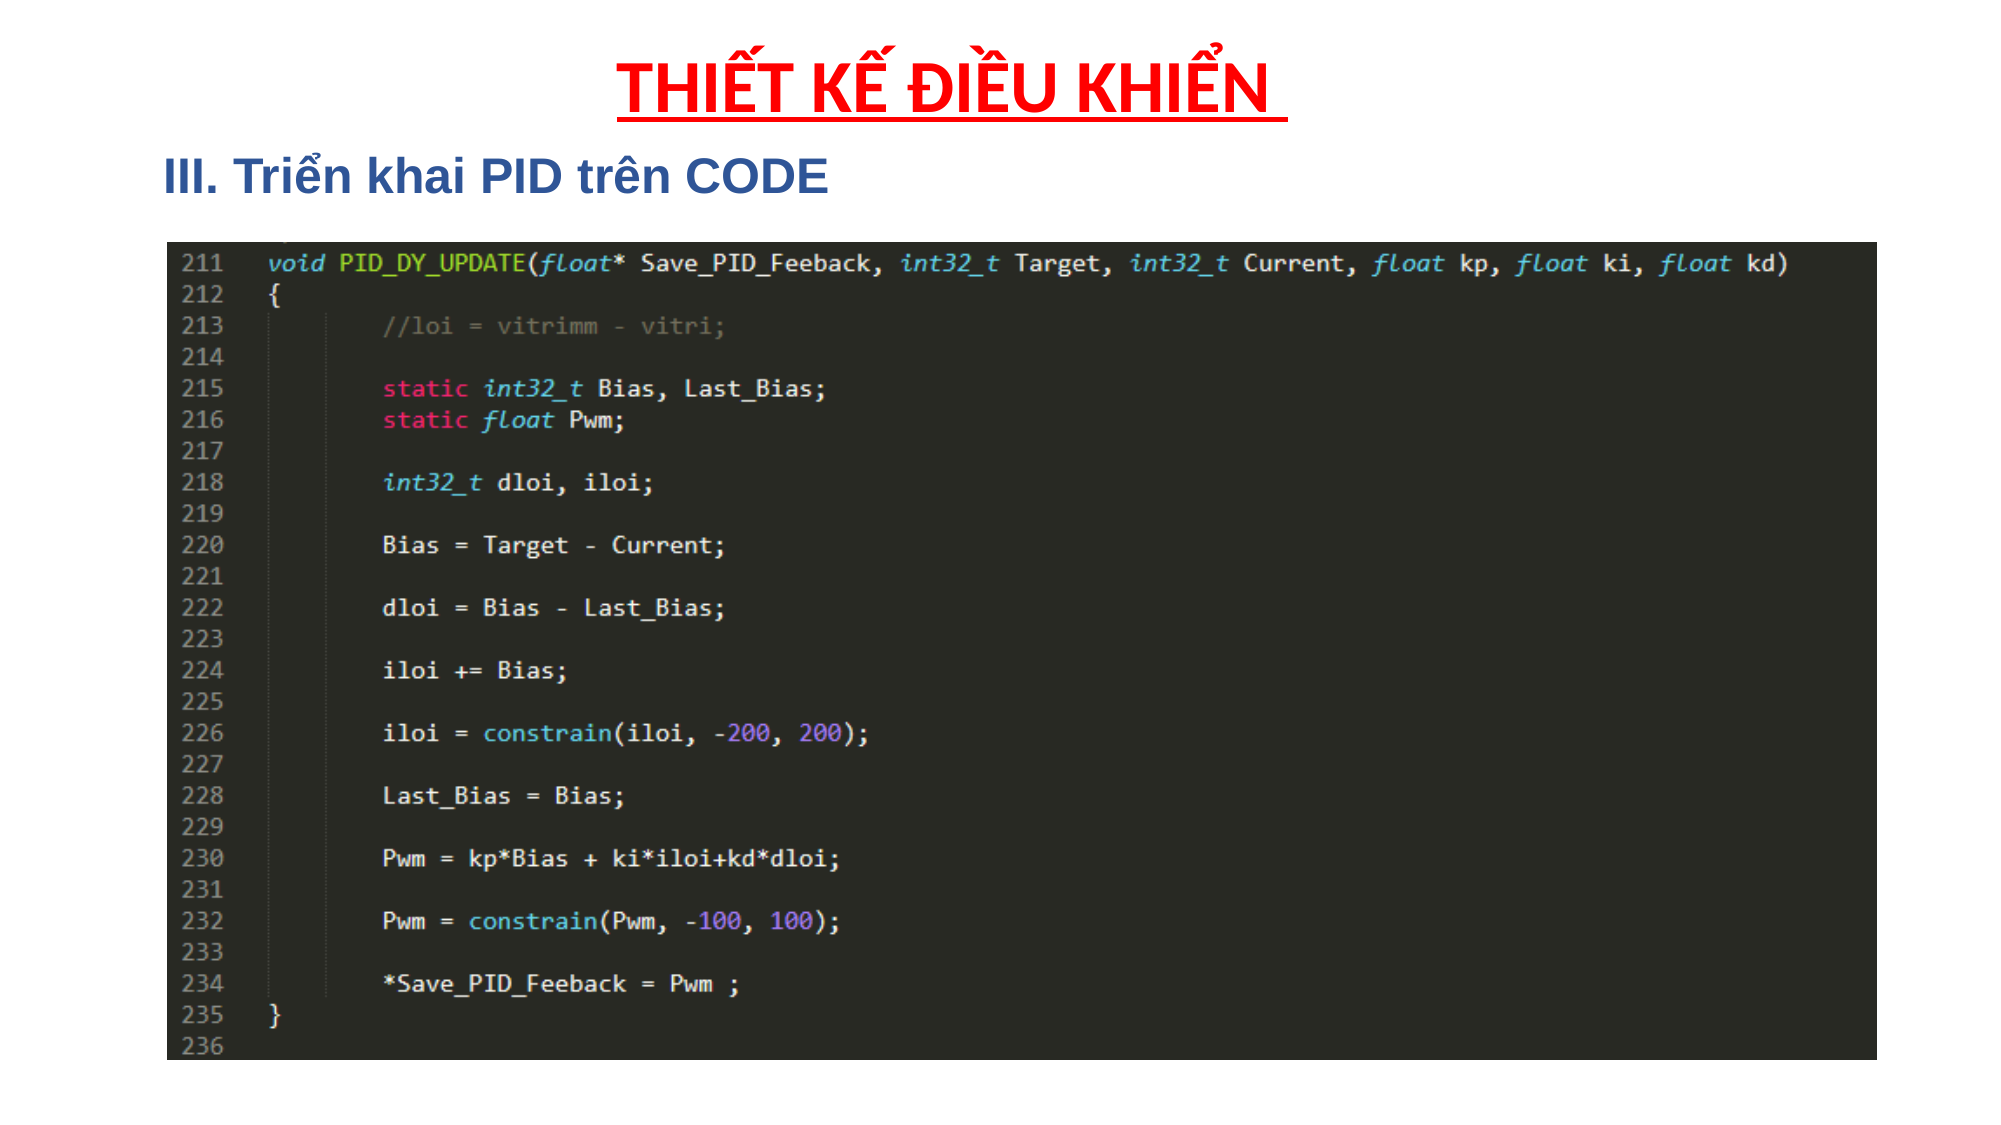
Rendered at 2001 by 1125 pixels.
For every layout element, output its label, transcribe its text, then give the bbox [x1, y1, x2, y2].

text_box III. Triển khai PID trên CODE [148, 136, 1481, 256]
text_box THIẾT KẾ ĐIỀU KHIỂN [185, 30, 1720, 135]
picture [167, 242, 1877, 1060]
